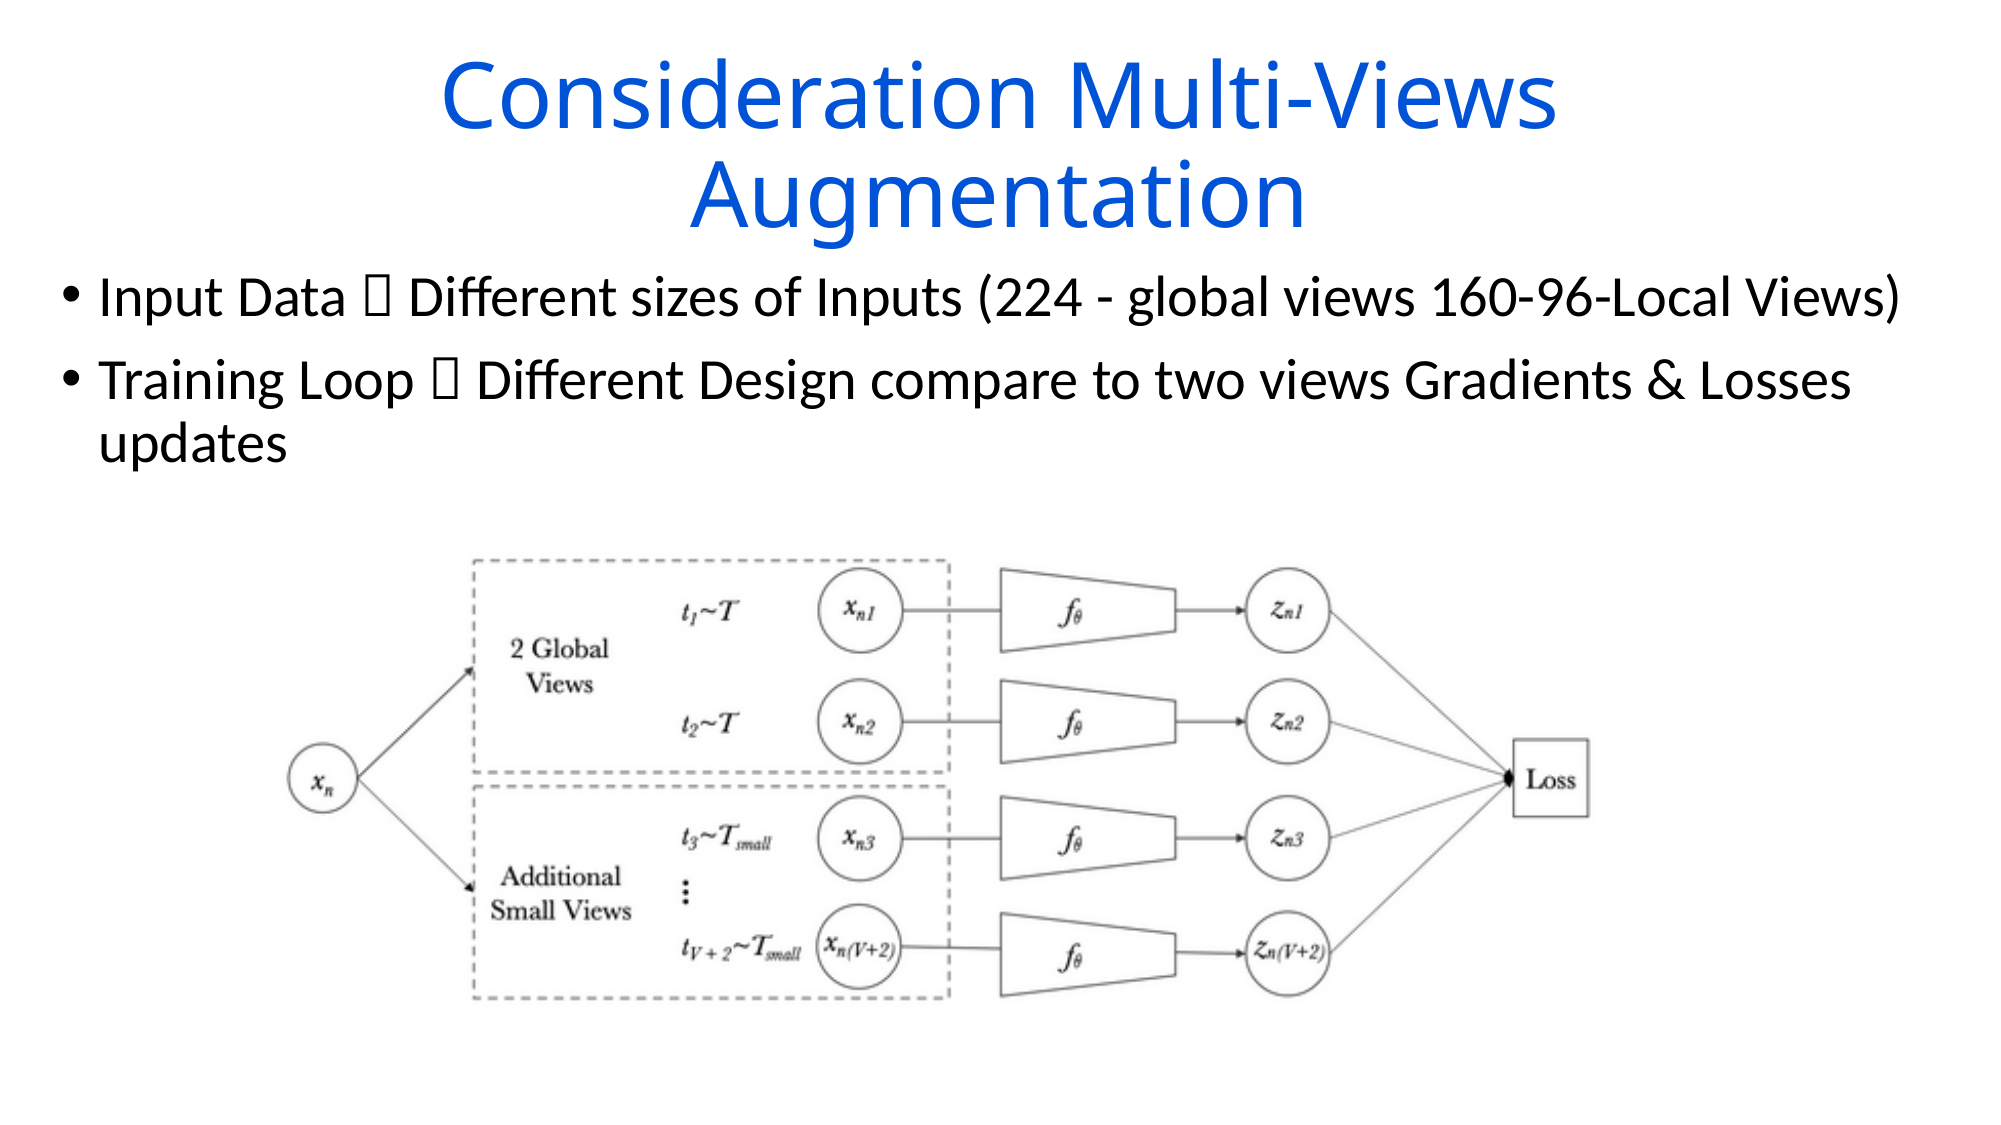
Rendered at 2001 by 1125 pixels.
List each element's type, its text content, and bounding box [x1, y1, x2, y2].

title Consideration Multi-Views Augmentation [137, 59, 1863, 237]
list Input Data  Different sizes of Inputs (224 - global views 160-96-Local Views) Training Loop  Different Design compare to two views Gradients & Losses updates [46, 258, 2000, 563]
picture [283, 533, 1595, 1015]
